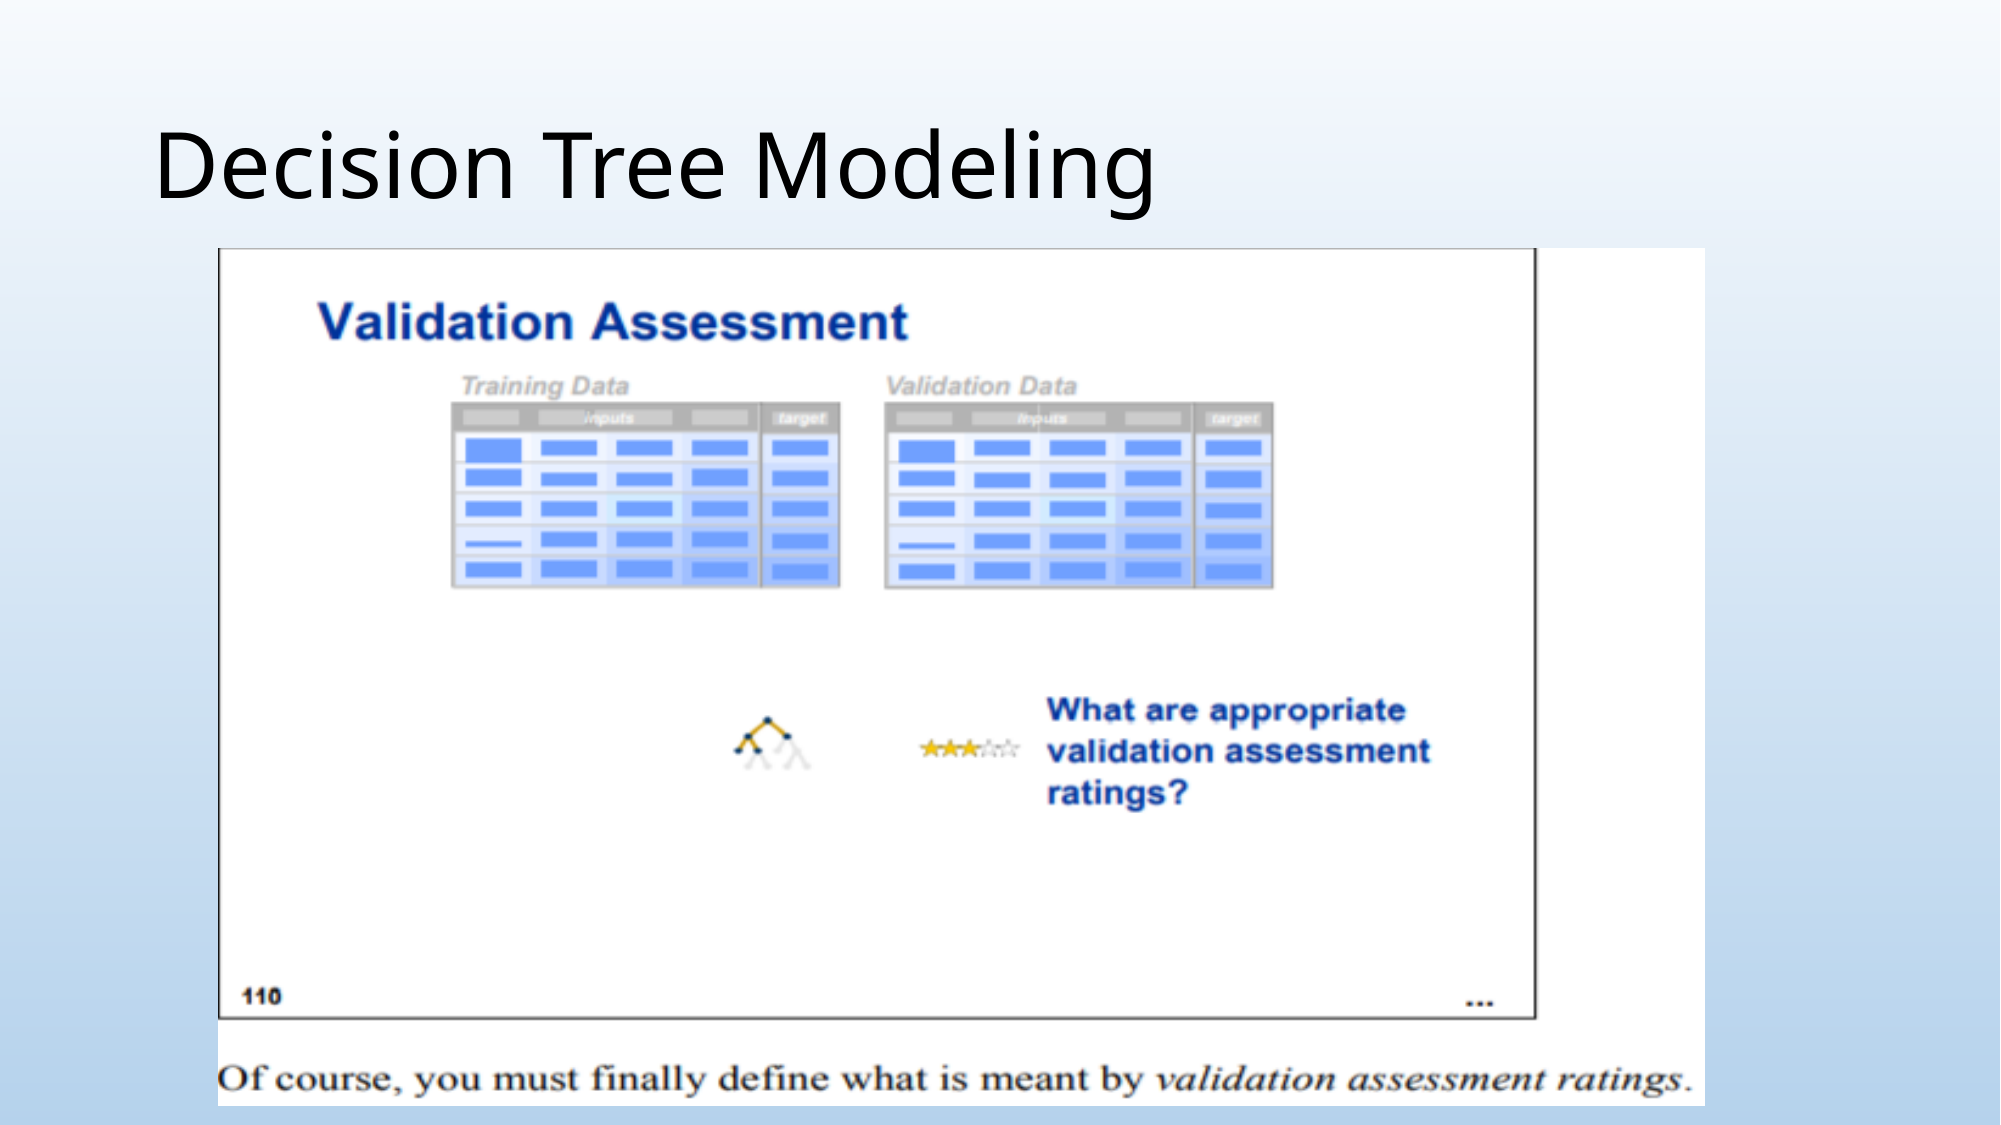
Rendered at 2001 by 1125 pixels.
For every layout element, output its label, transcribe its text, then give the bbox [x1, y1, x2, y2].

title Decision Tree Modeling [137, 59, 1863, 278]
picture [218, 248, 1705, 1106]
